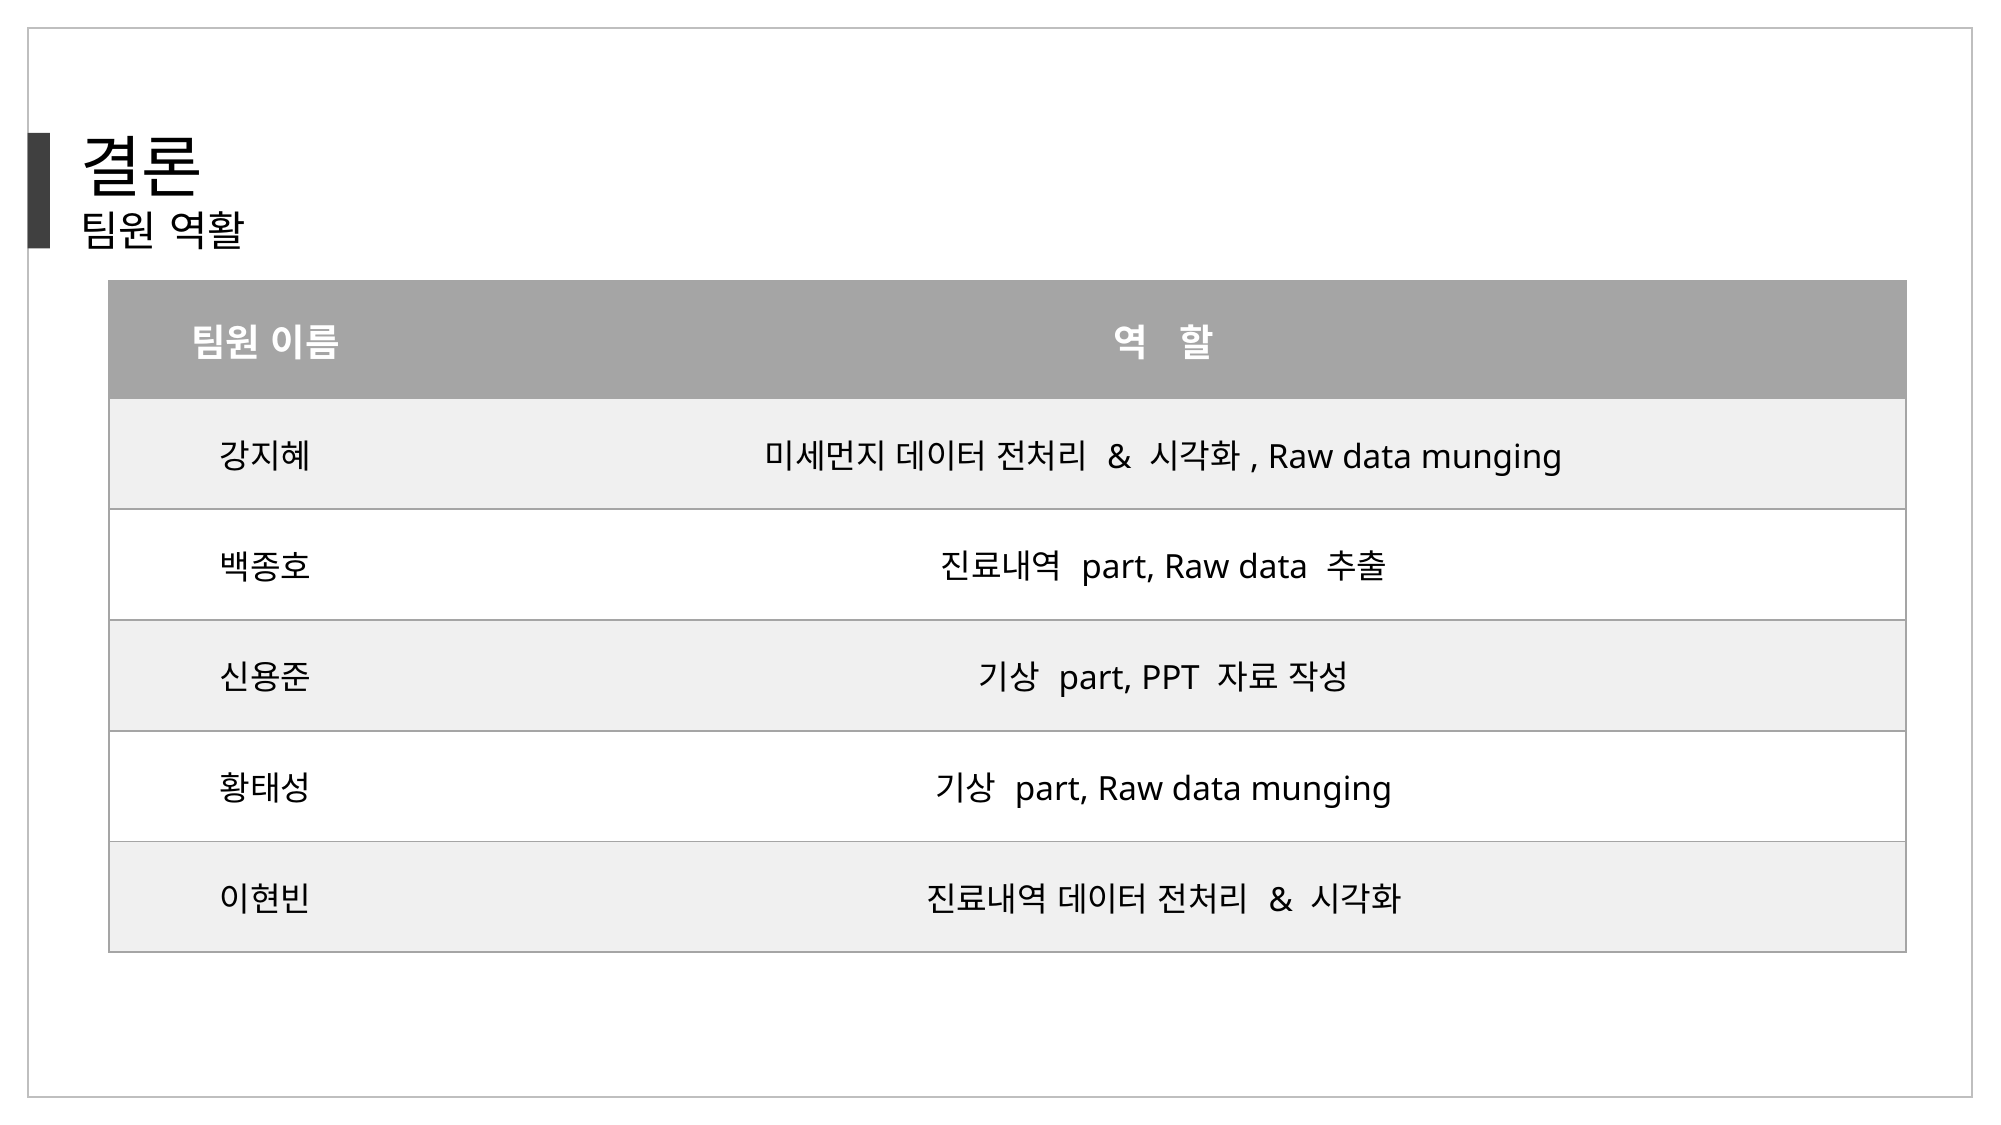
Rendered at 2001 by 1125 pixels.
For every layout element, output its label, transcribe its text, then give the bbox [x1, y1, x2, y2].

table_cell 백종호 [110, 510, 422, 619]
text_box [27, 27, 1973, 1098]
table_cell 강지혜 [110, 399, 422, 508]
text_box 결론 팀원 역활 [65, 117, 863, 263]
table_cell 미세먼지 데이터 전처리 & 시각화, Raw data munging [422, 399, 1905, 508]
table_header 역 할 [422, 282, 1905, 398]
table_cell 이현빈 [110, 842, 422, 951]
table_header 팀원 이름 [110, 282, 422, 398]
table_cell 기상 part, PPT 자료 작성 [422, 621, 1905, 730]
table_cell 황태성 [110, 732, 422, 841]
table_cell 진료내역 데이터 전처리 & 시각화 [422, 842, 1905, 951]
table_cell 신용준 [110, 621, 422, 730]
text_box [27, 132, 51, 249]
table_cell 기상 part, Raw data munging [422, 732, 1905, 841]
table_cell 진료내역 part, Raw data 추출 [422, 510, 1905, 619]
